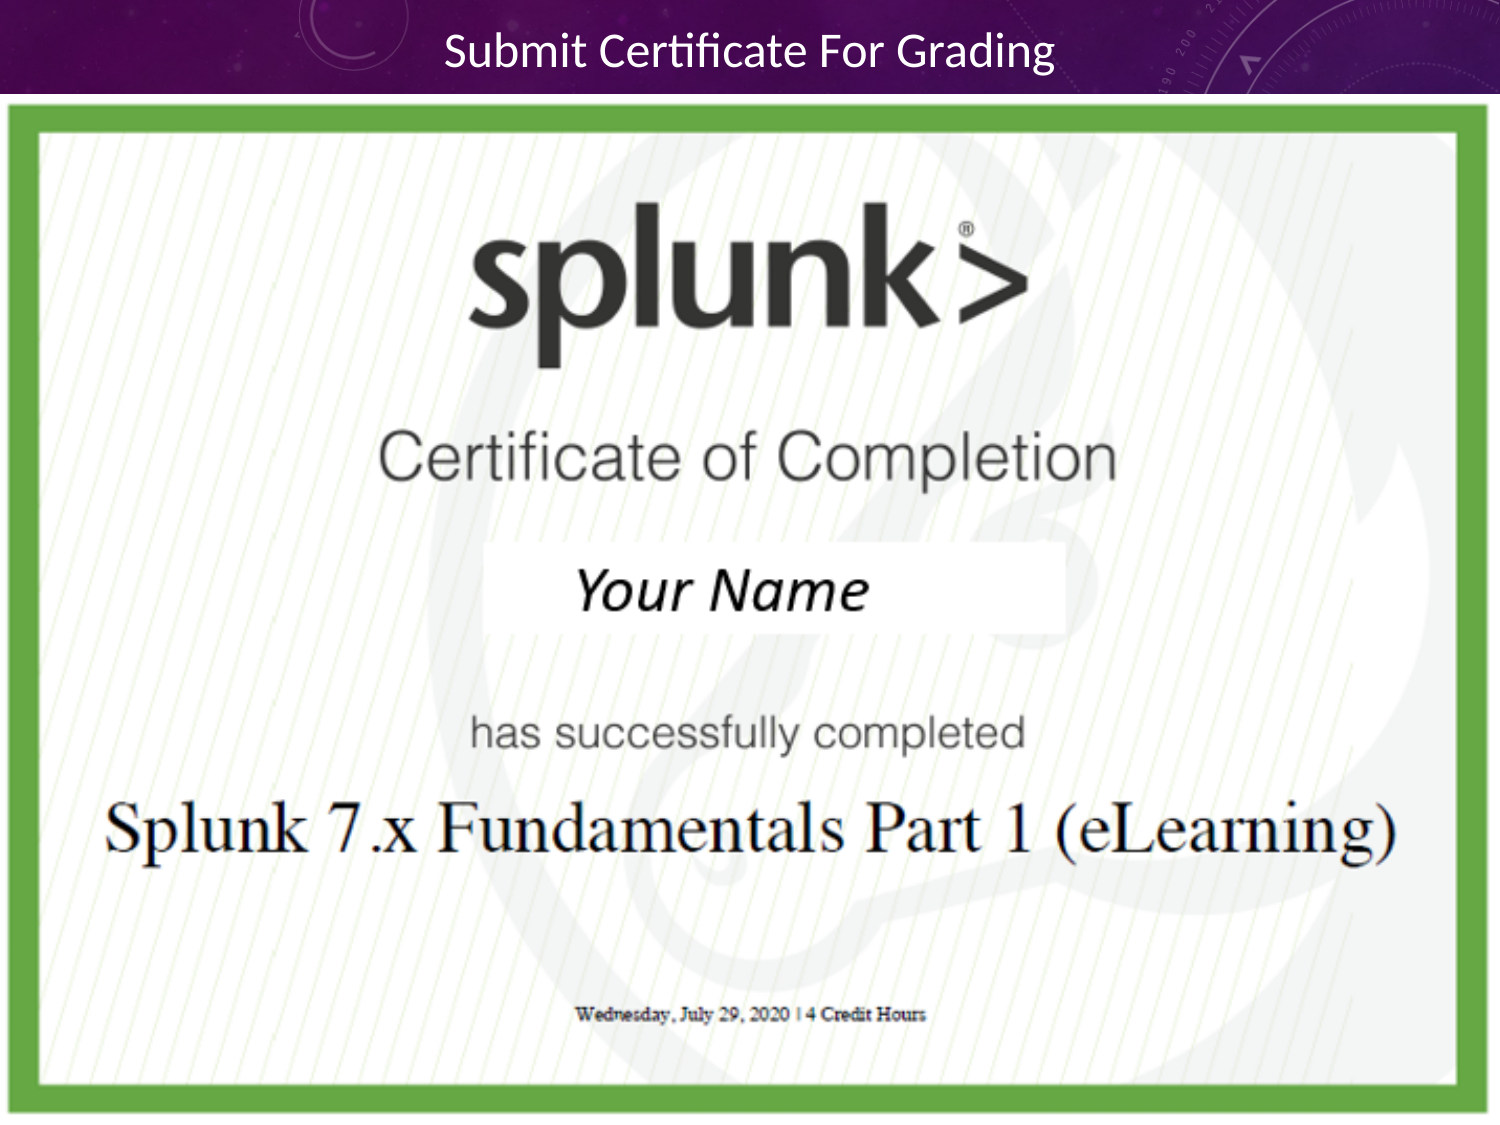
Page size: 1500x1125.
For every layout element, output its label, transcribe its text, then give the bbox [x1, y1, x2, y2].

picture [0, 0, 1500, 1125]
text_box Submit Certificate For Grading [429, 10, 1071, 85]
